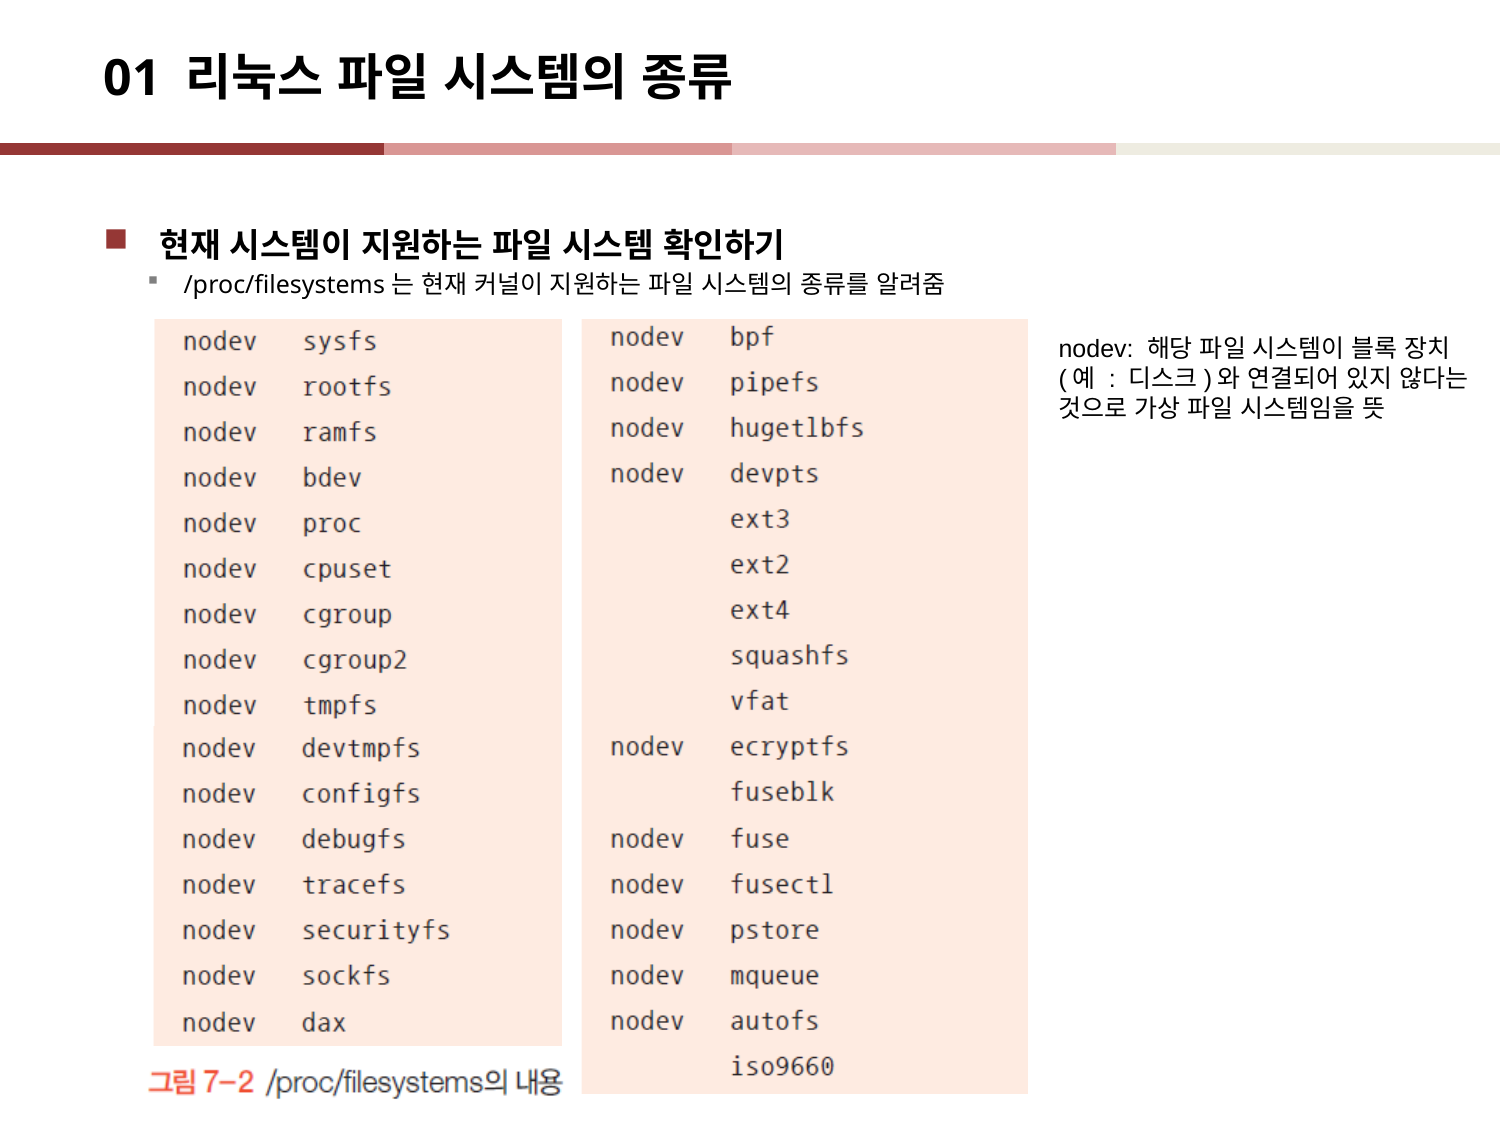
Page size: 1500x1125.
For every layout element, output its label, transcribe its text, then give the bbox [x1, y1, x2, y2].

list 현재 시스템이 지원하는 파일 시스템 확인하기 /proc/filesystems는 현재 커널이 지원하는 파일 시스템의 종류를 알려줌 [88, 196, 1436, 1083]
title 01 리눅스 파일 시스템의 종류 [88, 30, 1330, 121]
text_box nodev: 해당 파일 시스템이 블록 장치 (예 : 디스크)와 연결되어 있지 않다는 것으로 가상 파일 시스템임을 뜻 [1043, 302, 1500, 453]
picture [140, 1056, 572, 1107]
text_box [149, 319, 1028, 1094]
